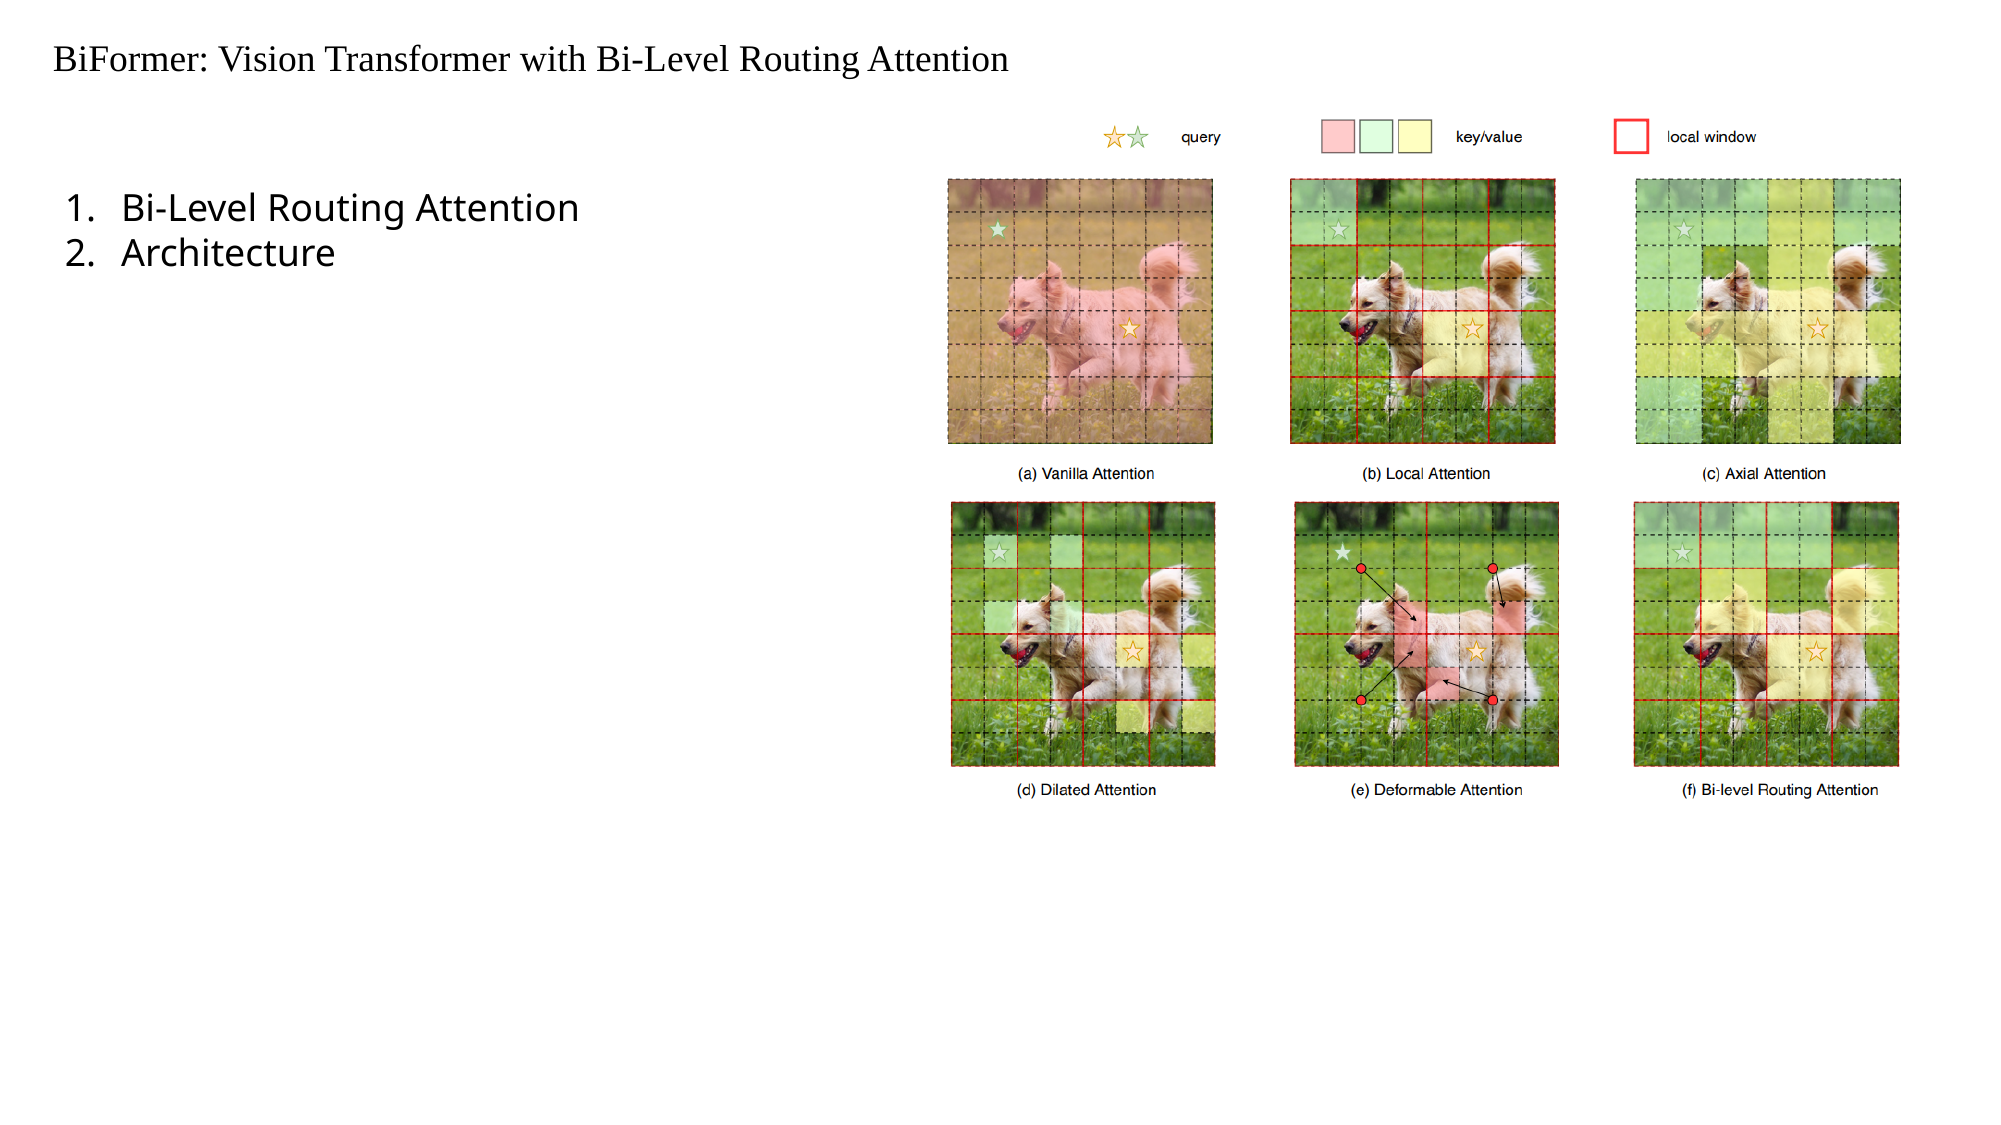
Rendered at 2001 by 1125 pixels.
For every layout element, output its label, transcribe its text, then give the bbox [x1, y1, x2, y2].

text_box BiFormer: Vision Transformer with Bi-Level Routing Attention [38, 26, 1219, 87]
text_box Bi-Level Routing Attention Architecture [50, 176, 675, 282]
picture [919, 99, 1927, 803]
